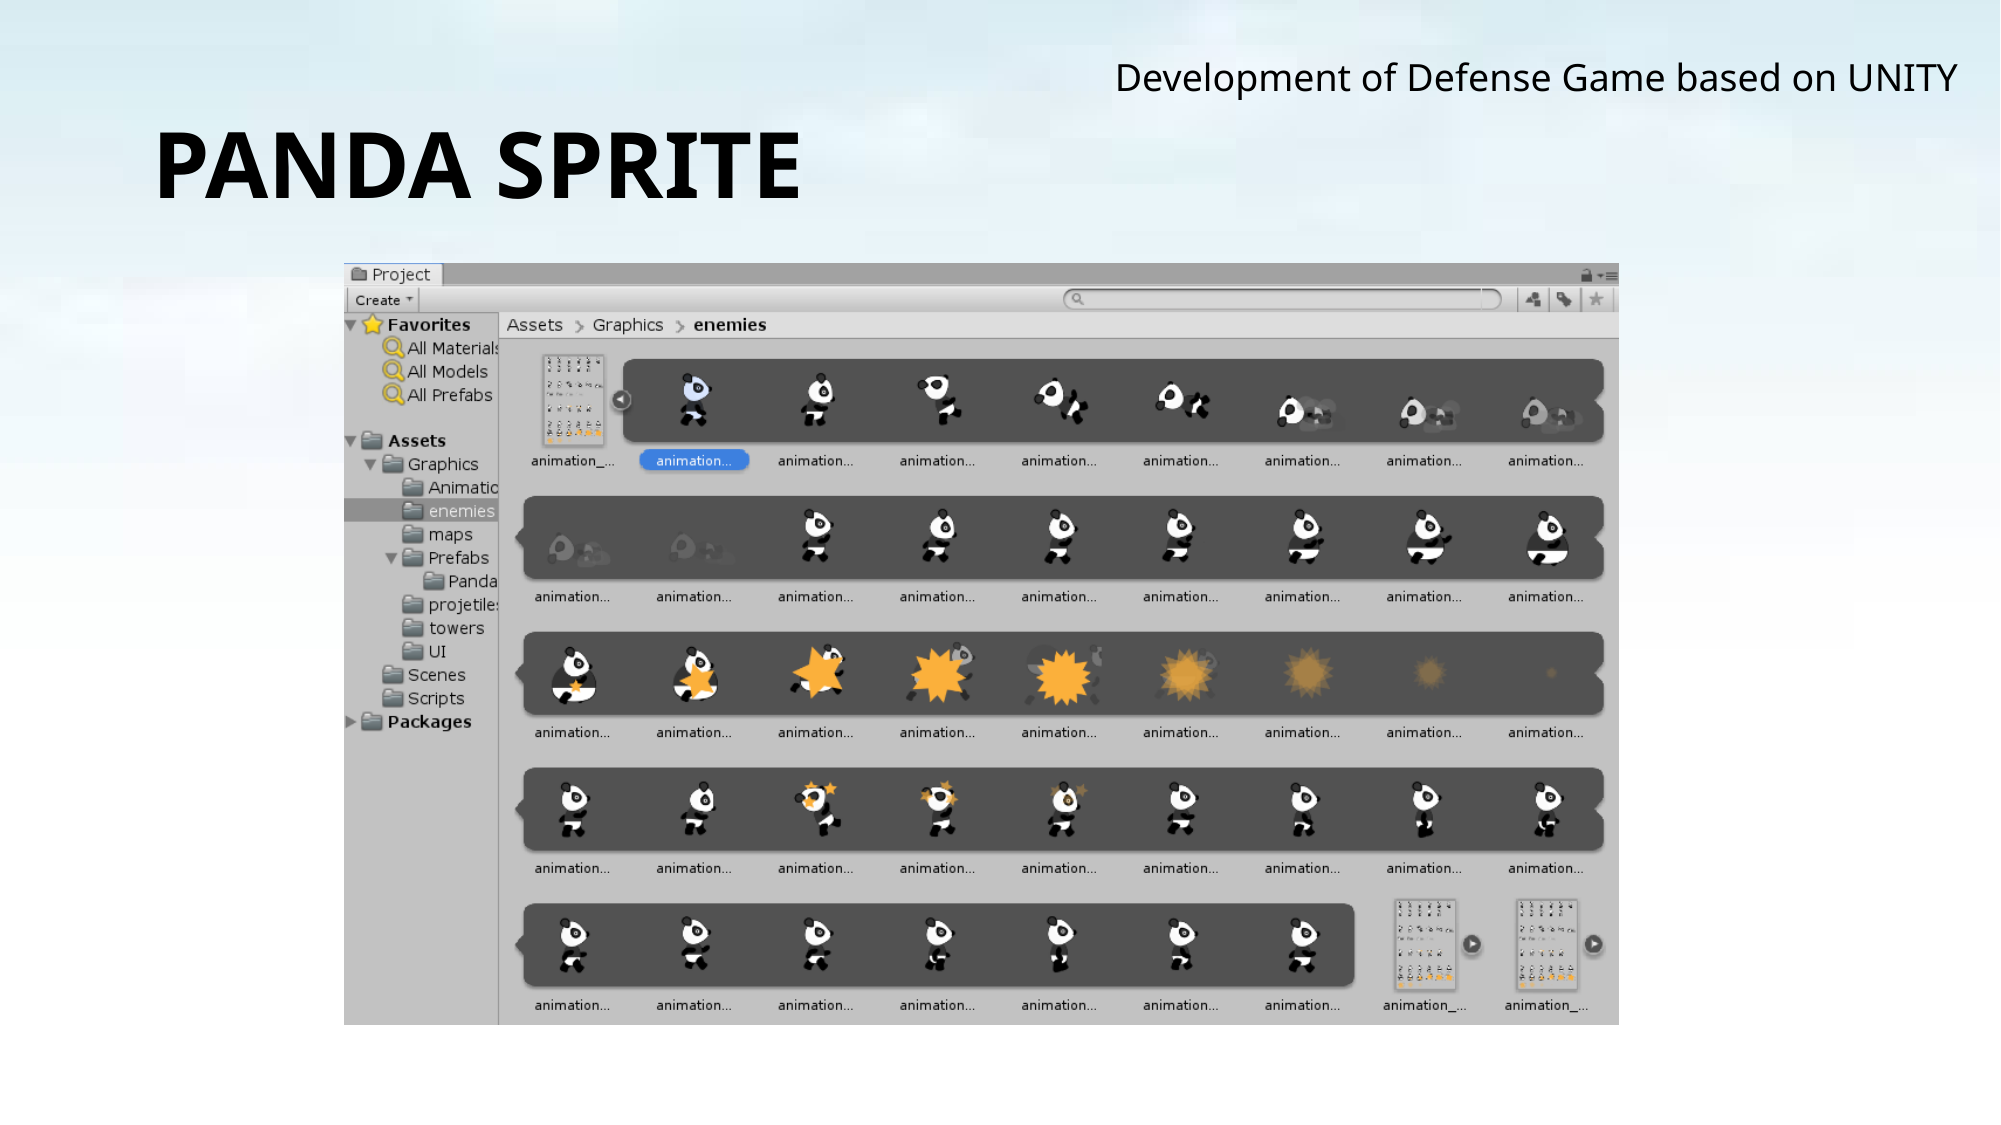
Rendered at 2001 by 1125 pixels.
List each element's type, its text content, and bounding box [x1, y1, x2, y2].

text_box Development of Defense Game based on UNITY [1099, 46, 2000, 107]
title PANDA SPRITE [137, 59, 1863, 278]
picture [0, 0, 2001, 1125]
